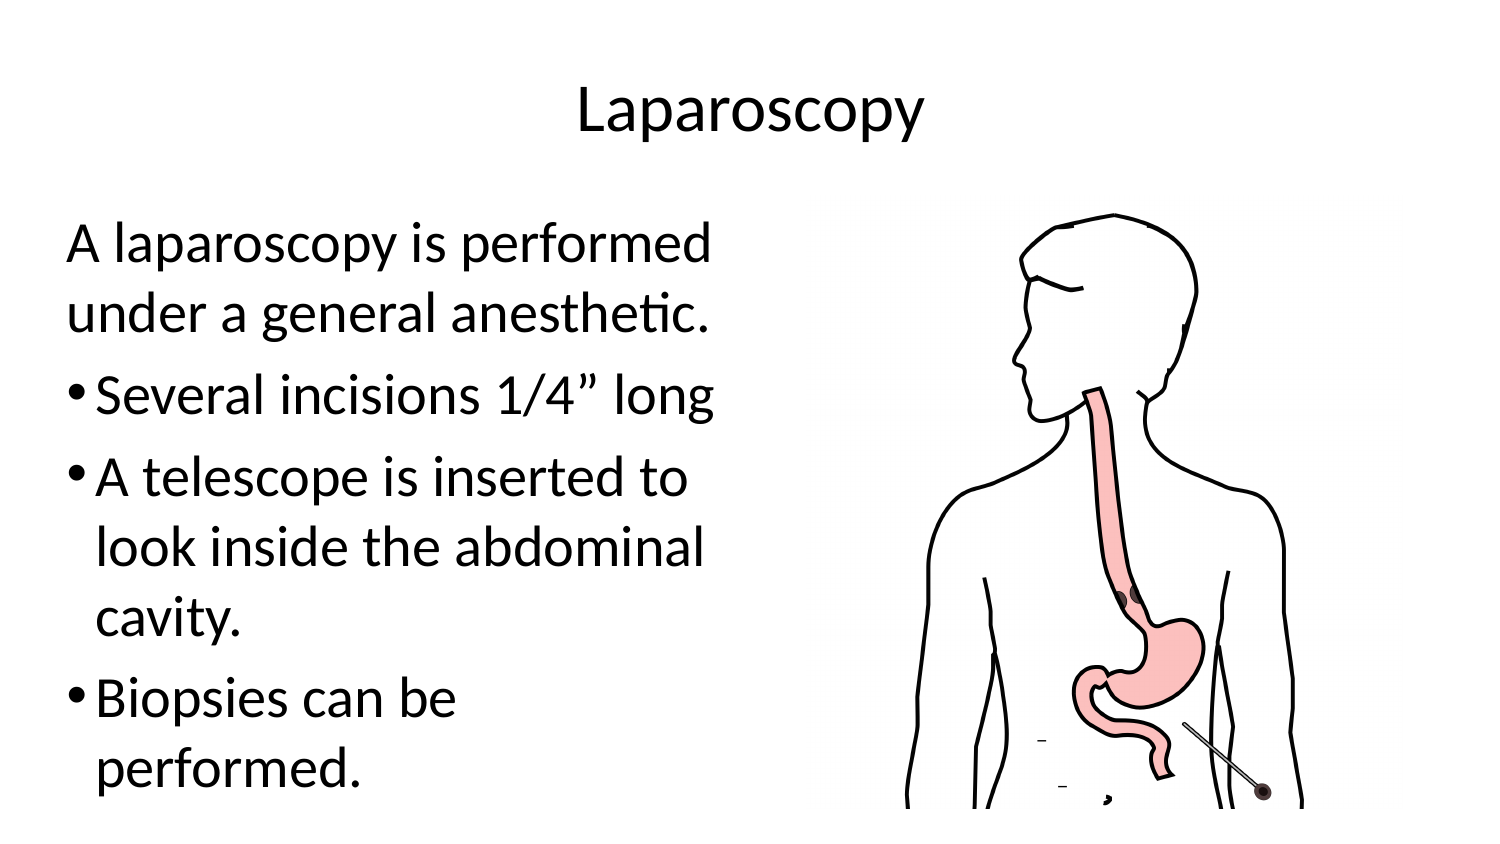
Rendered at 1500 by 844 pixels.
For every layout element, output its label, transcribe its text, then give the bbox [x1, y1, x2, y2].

title Laparoscopy [51, 33, 1451, 175]
picture [806, 195, 1403, 809]
list A laparoscopy is performed under a general anesthetic. Several incisions 1/4” long A telescope is inserted to look inside the abdominal cavity. Biopsies can be performed. [51, 196, 738, 810]
